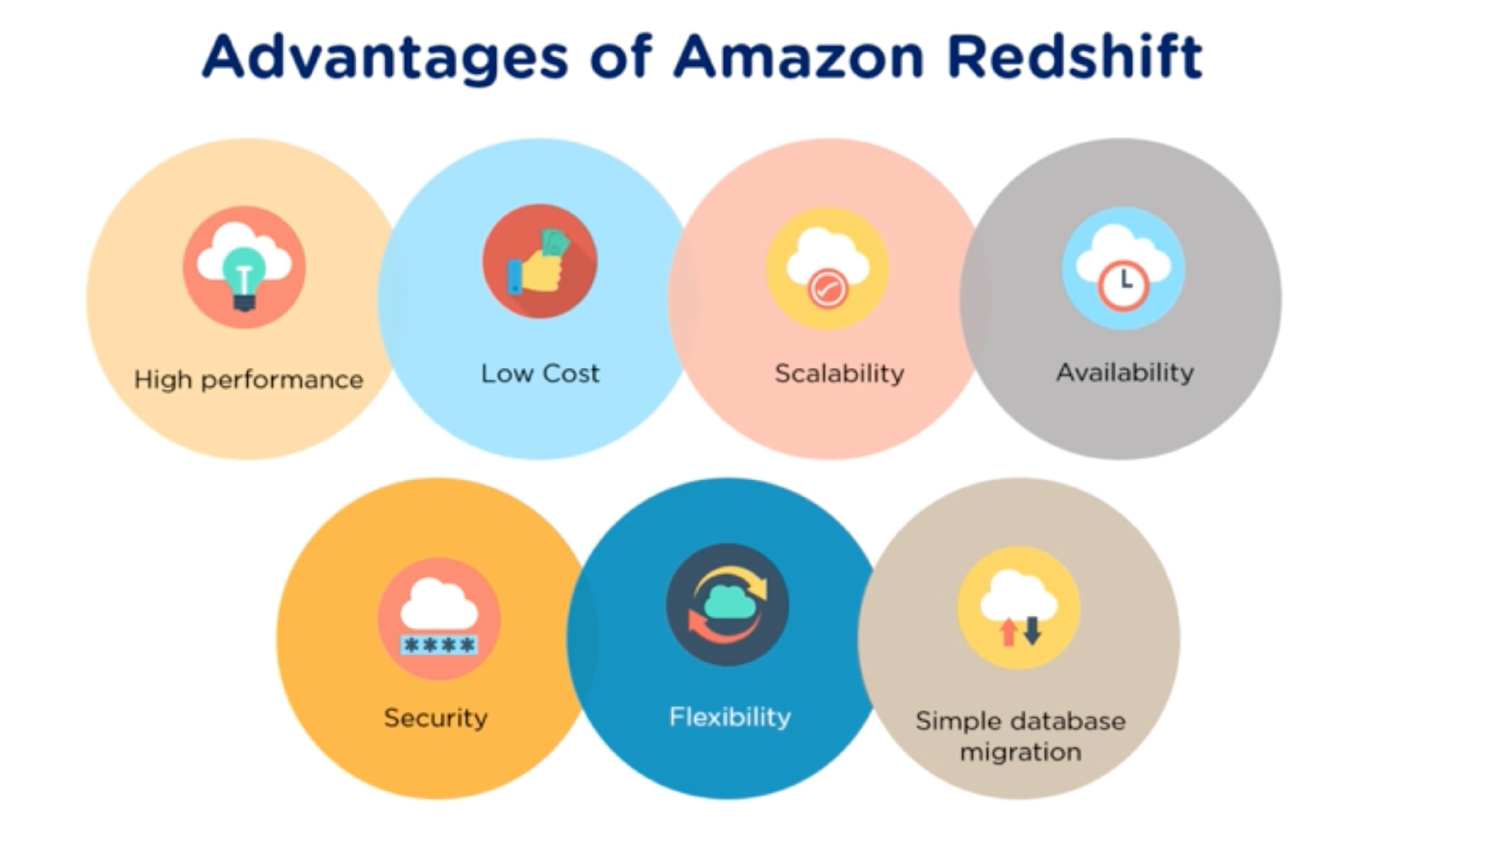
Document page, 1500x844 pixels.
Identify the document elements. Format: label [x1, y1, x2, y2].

picture [24, 24, 1313, 819]
